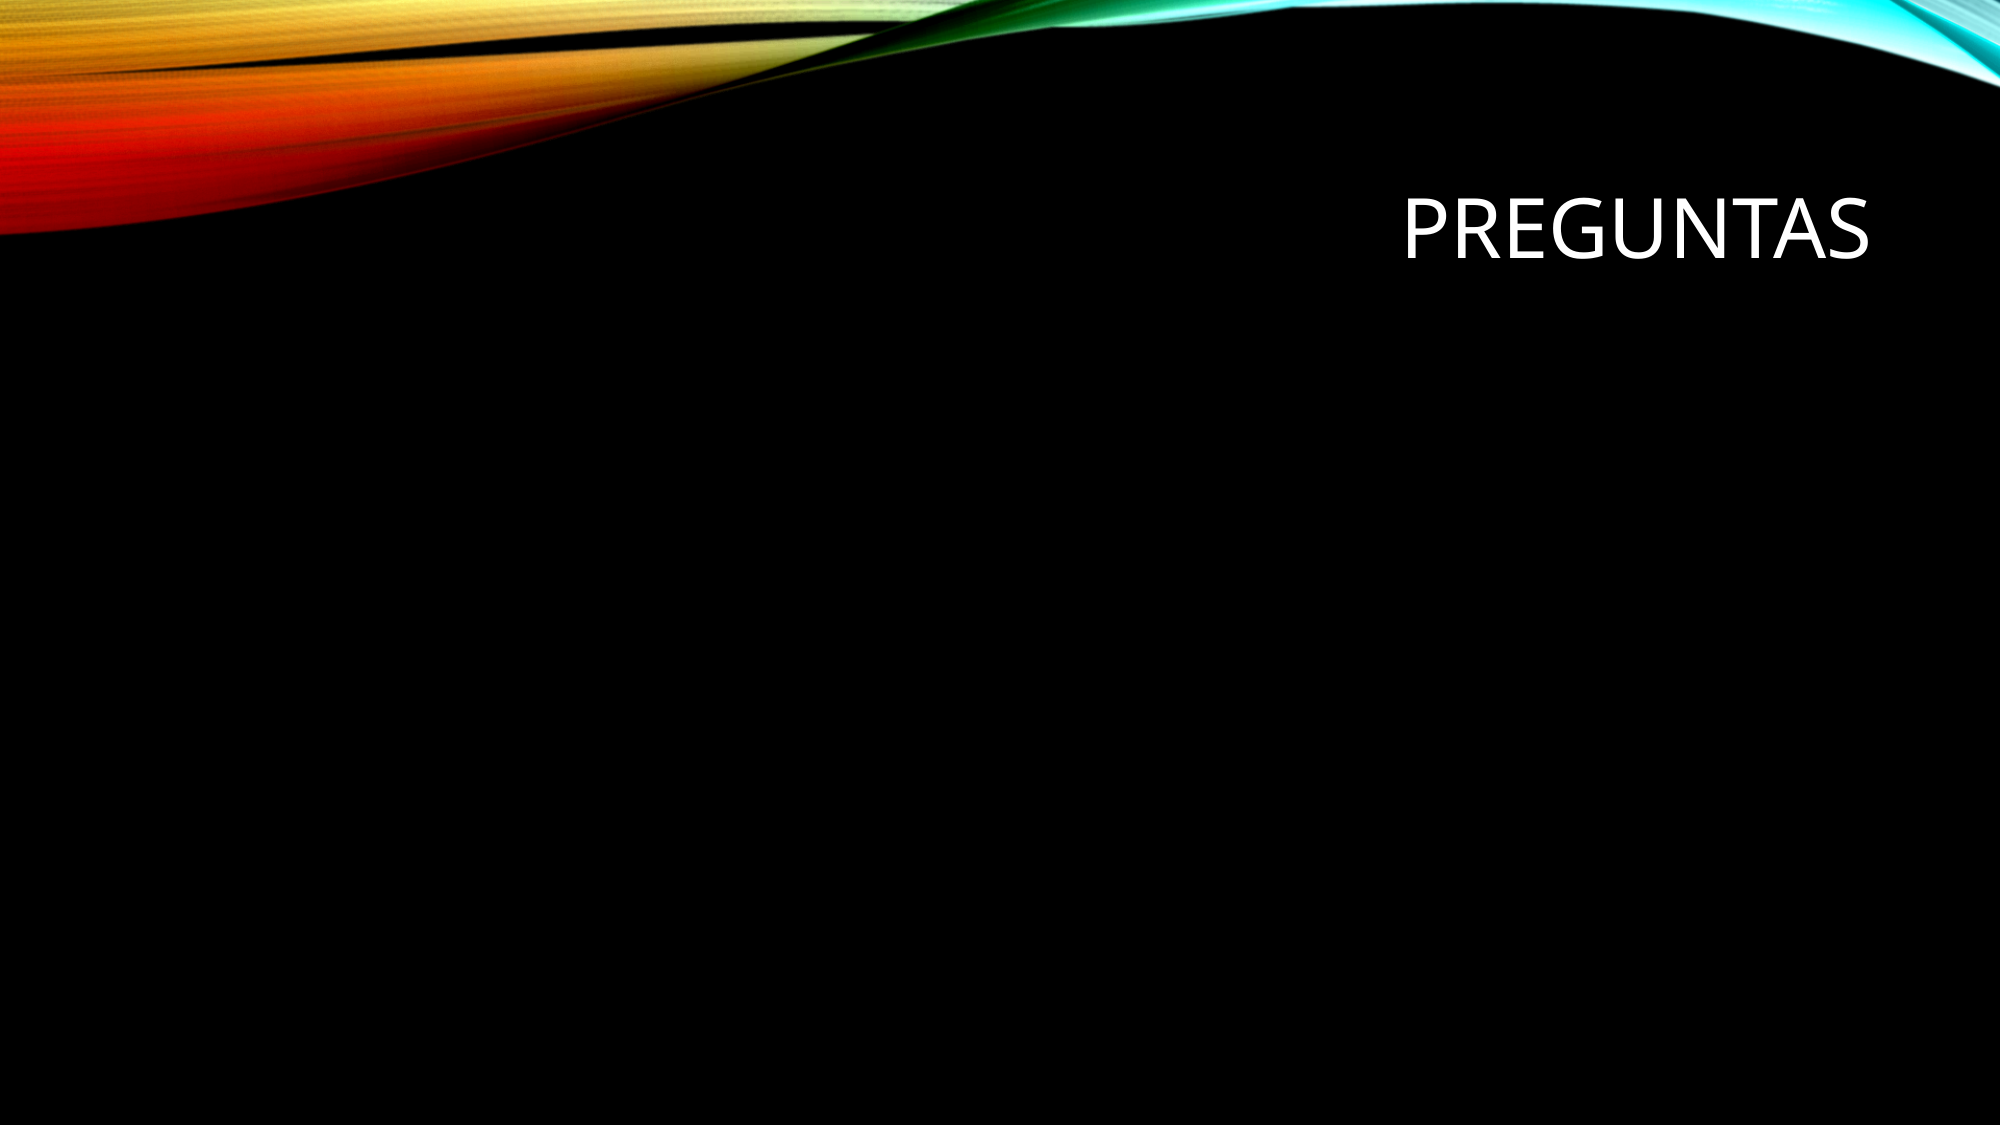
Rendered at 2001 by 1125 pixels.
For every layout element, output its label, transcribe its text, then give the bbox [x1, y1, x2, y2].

picture [0, 0, 2000, 237]
title Preguntas [474, 125, 1888, 338]
